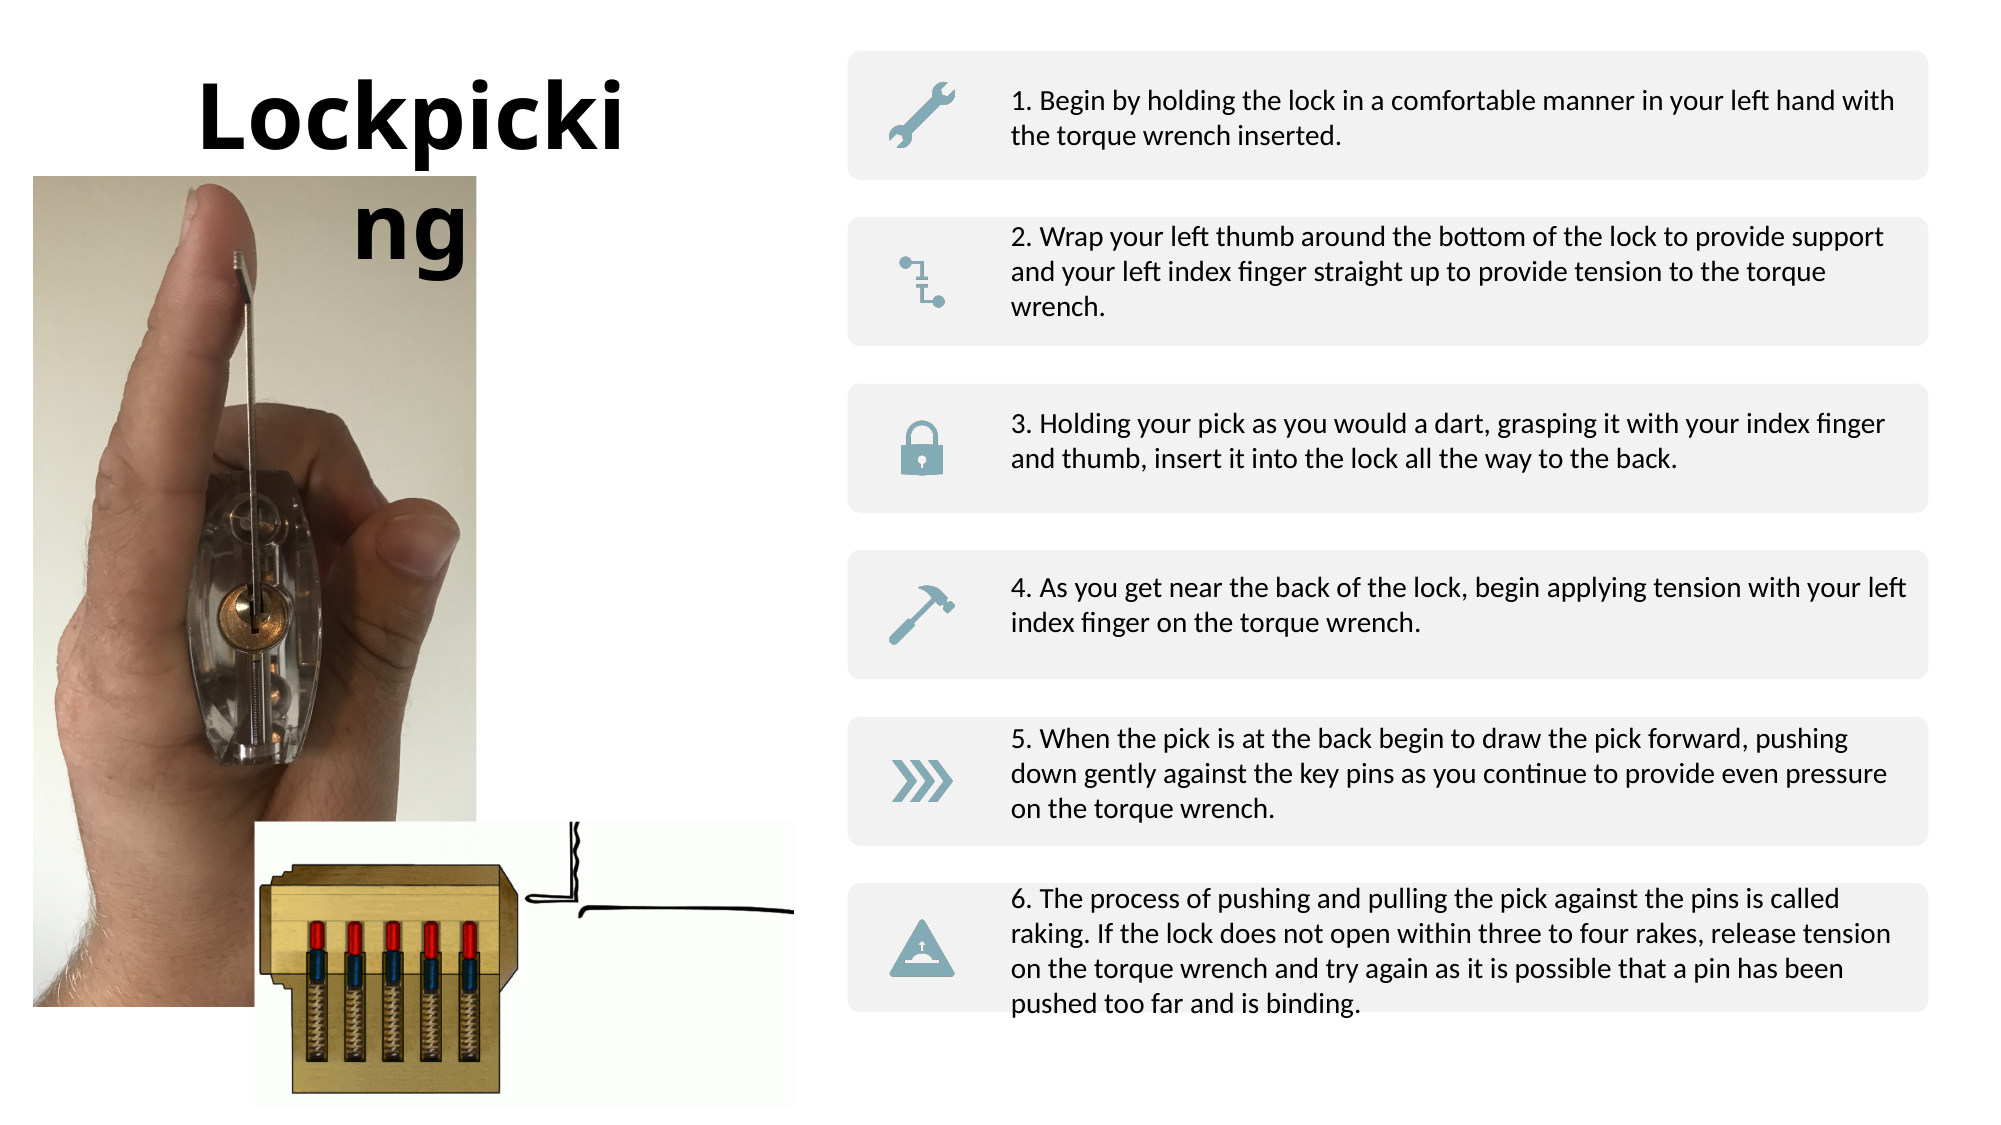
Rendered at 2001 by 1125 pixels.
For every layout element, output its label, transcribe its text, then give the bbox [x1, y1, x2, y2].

text_box Lockpicking [167, 50, 655, 286]
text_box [847, 49, 1929, 1018]
picture [33, 176, 794, 1108]
